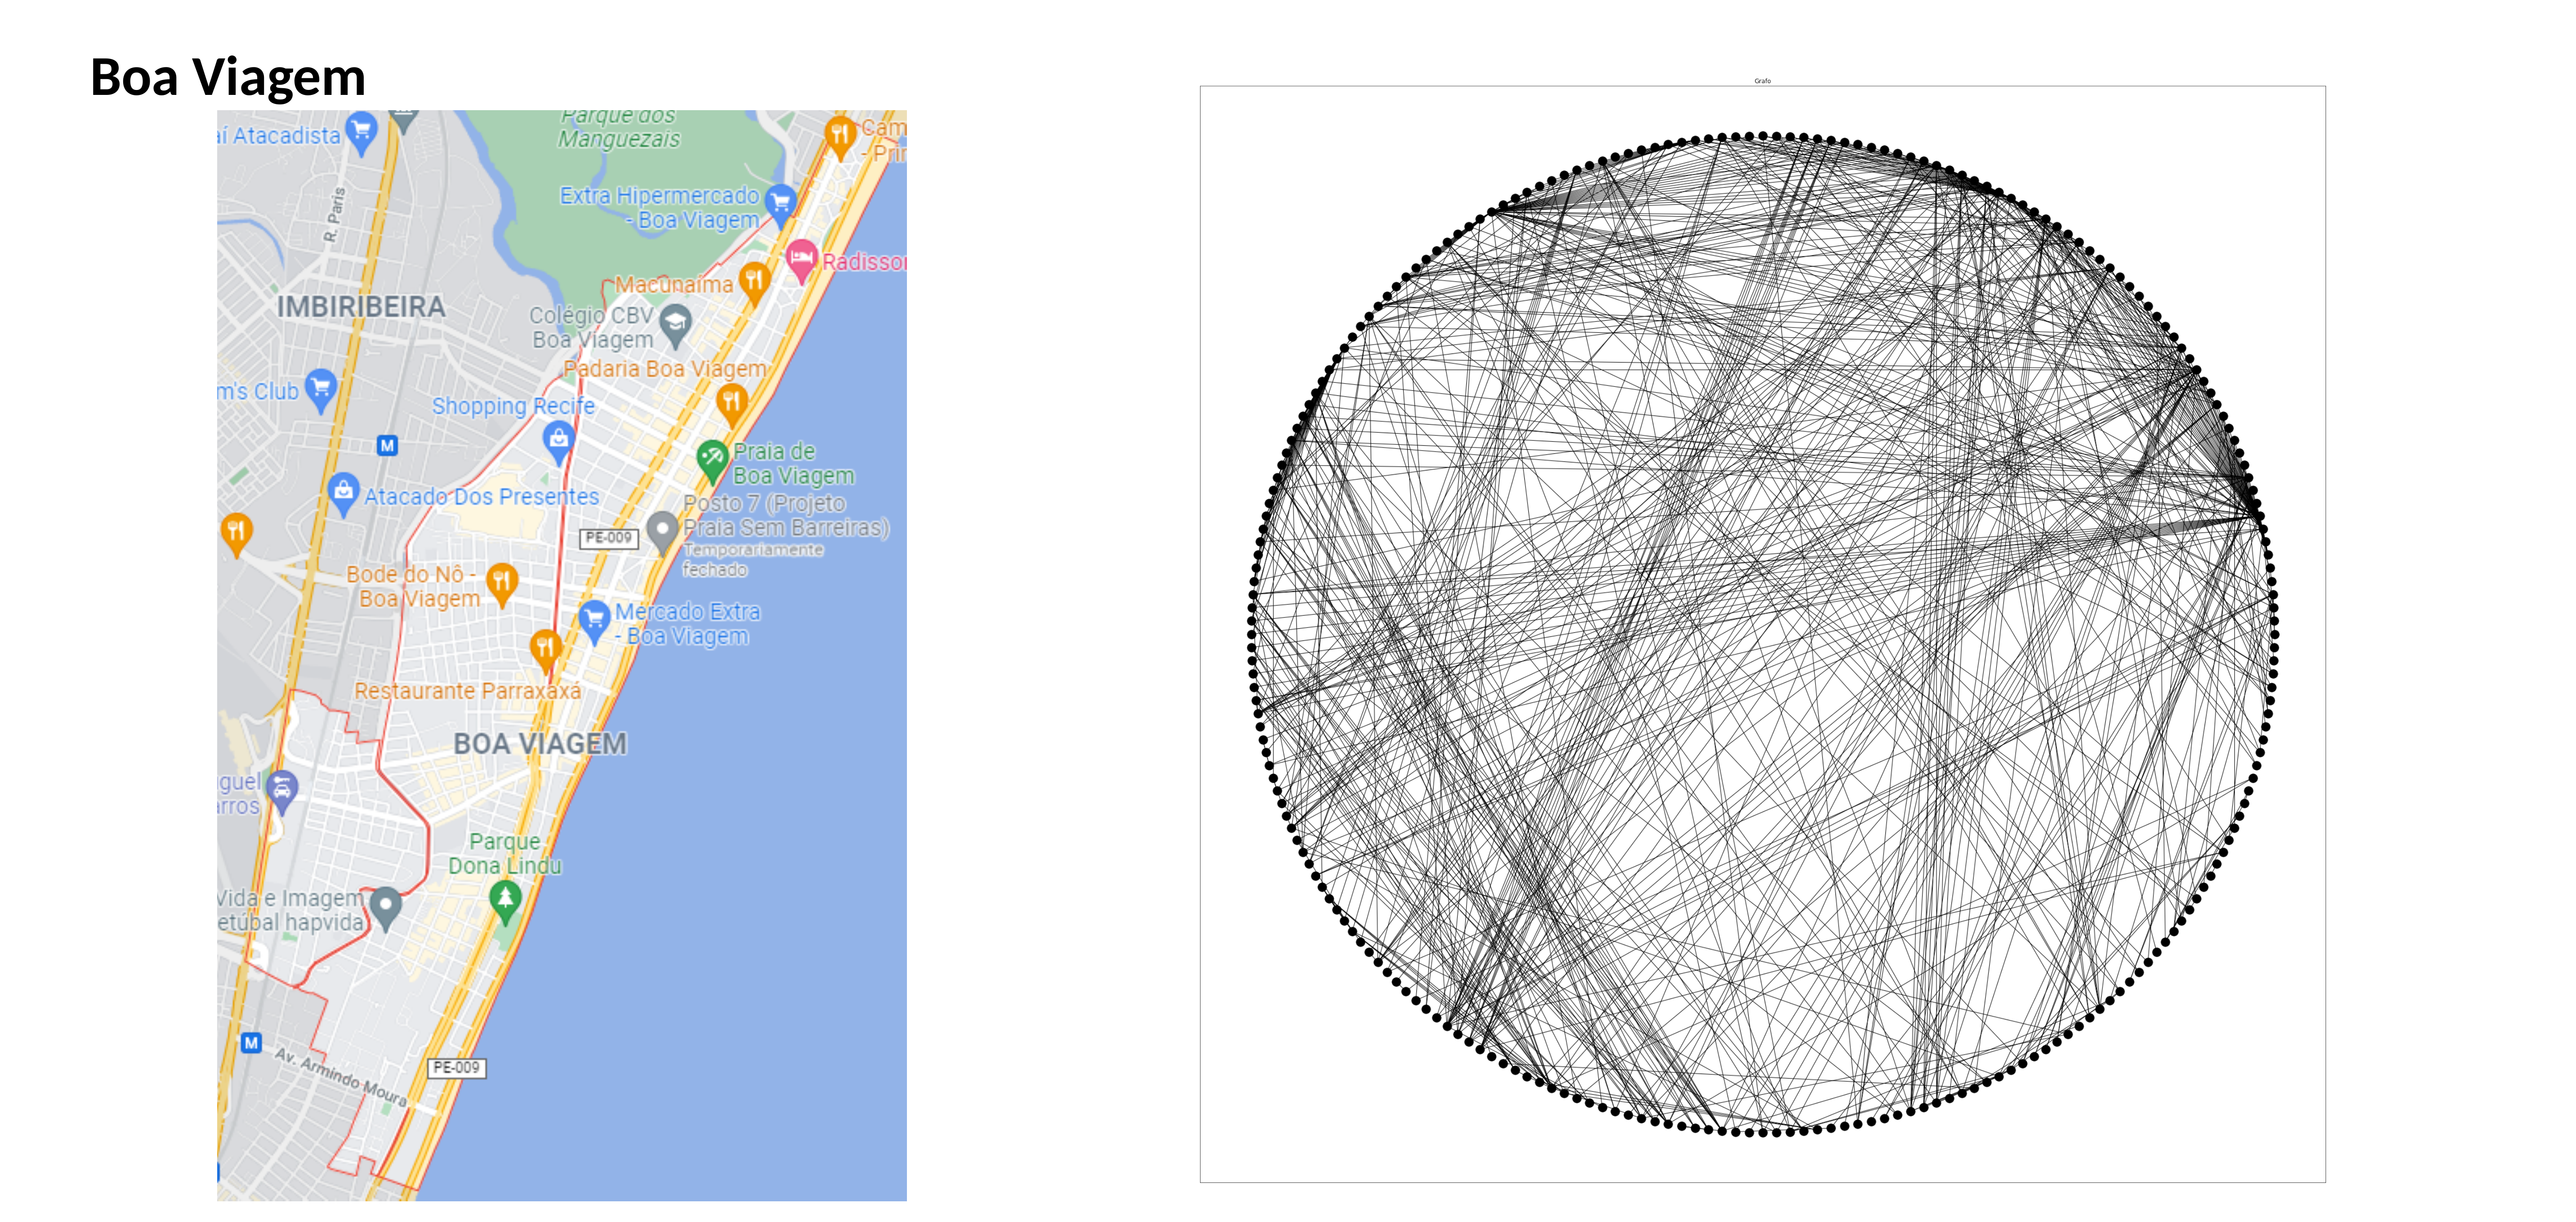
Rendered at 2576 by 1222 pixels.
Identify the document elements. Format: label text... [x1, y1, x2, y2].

picture [1196, 75, 2329, 1186]
picture [217, 110, 907, 1201]
text_box Boa Viagem [84, 36, 375, 110]
